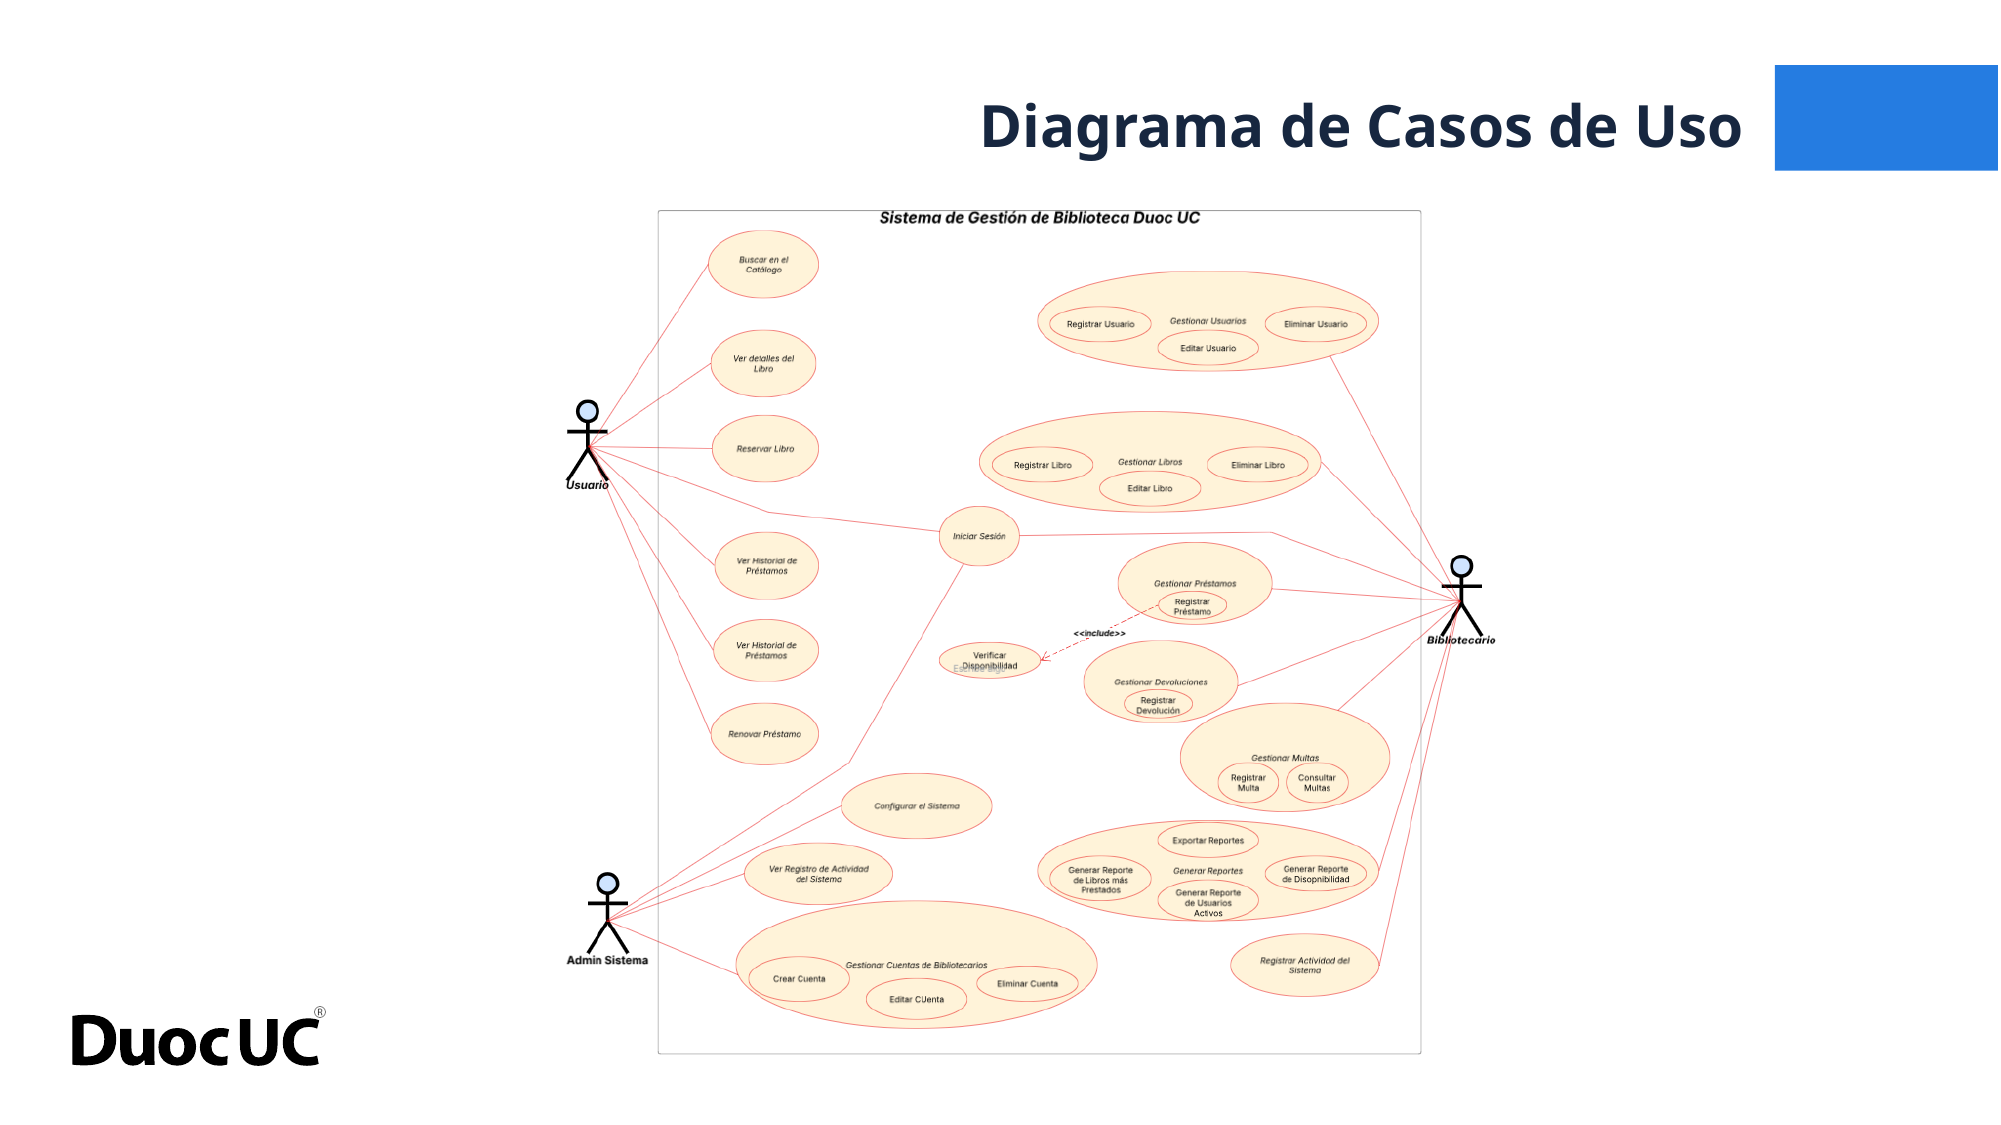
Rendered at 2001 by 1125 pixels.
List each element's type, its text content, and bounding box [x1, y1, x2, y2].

title Diagrama de Casos de Uso [785, 89, 1759, 243]
picture [556, 190, 1533, 1092]
picture [314, 1006, 326, 1018]
